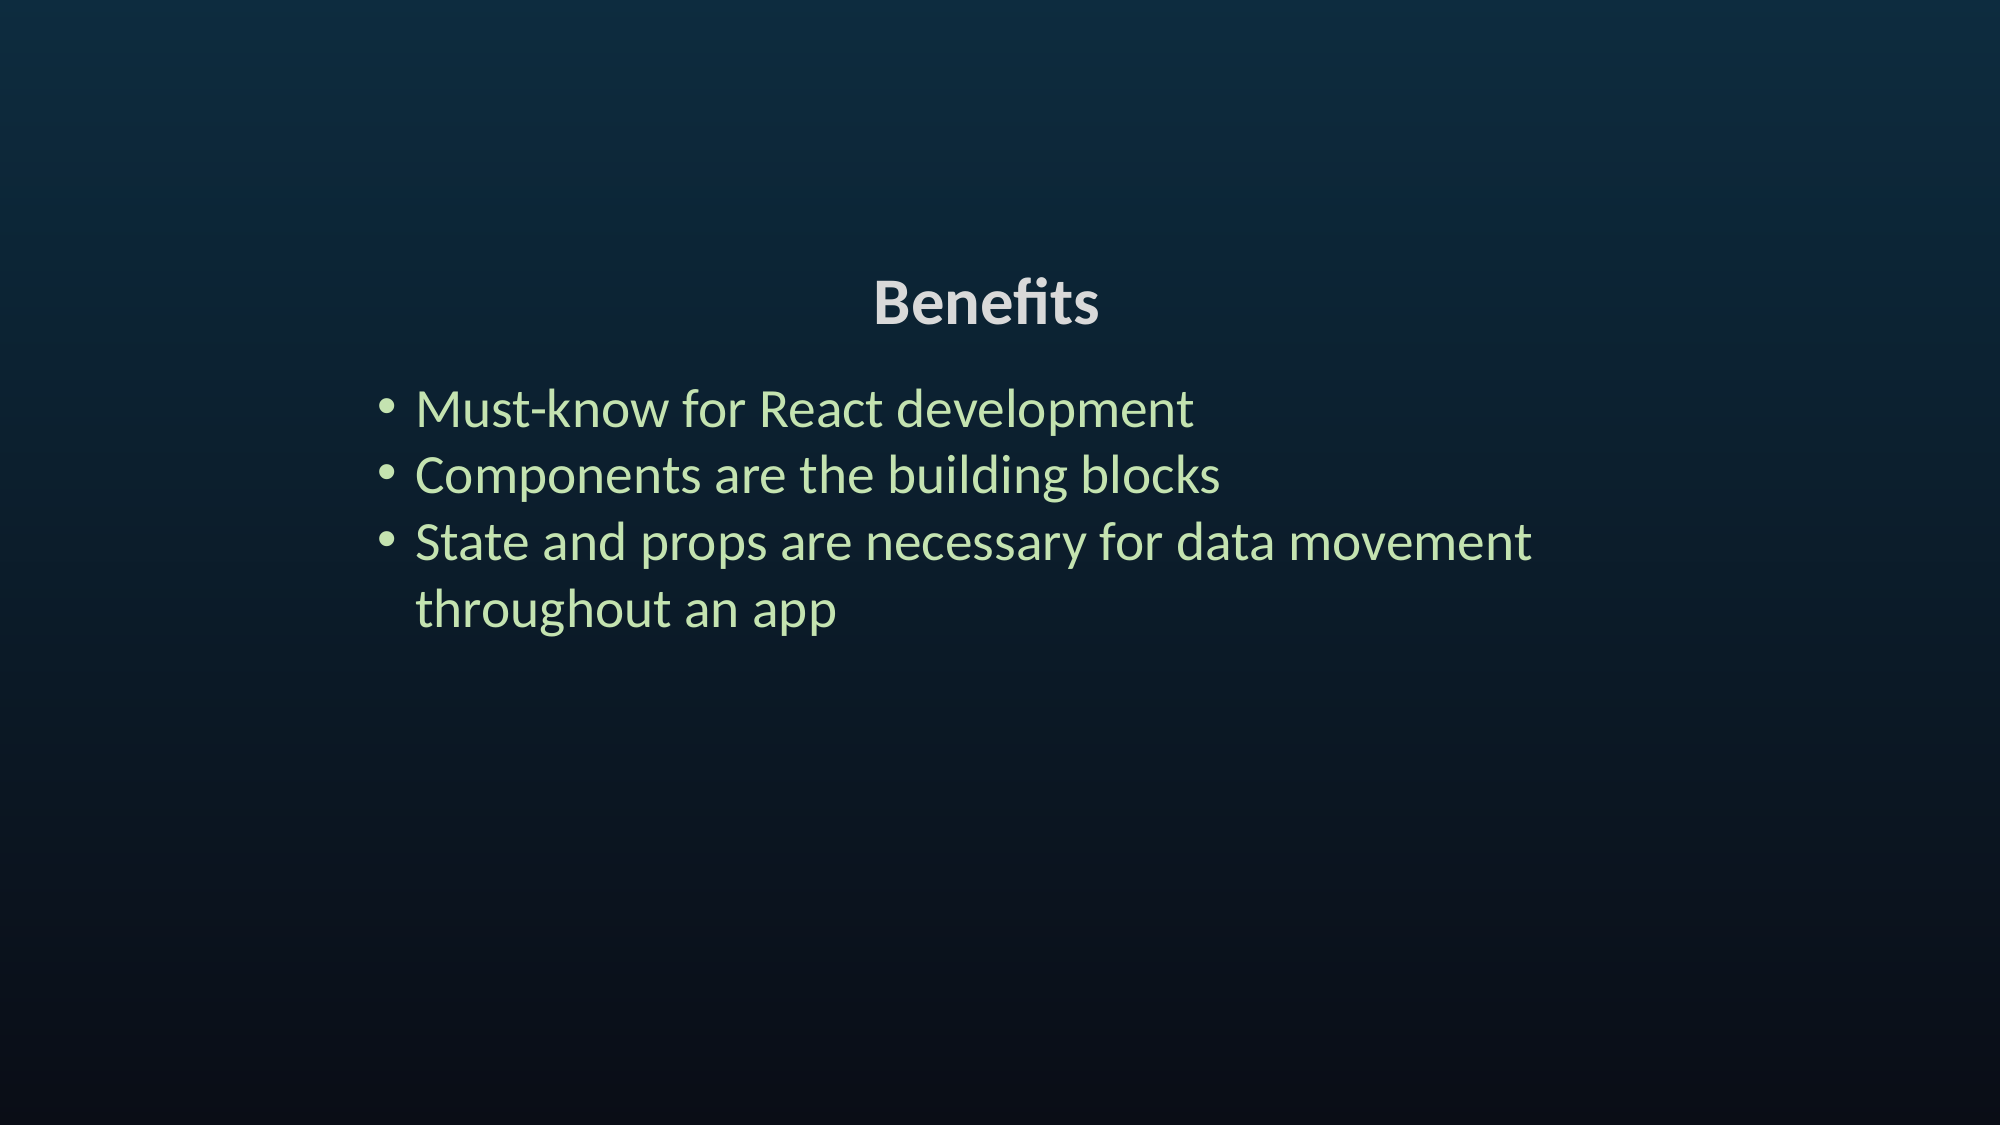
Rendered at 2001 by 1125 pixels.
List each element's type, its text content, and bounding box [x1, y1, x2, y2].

text_box Benefits Must-know for React development Components are the building blocks State and props are necessary for data movement throughout an app [288, 251, 1687, 646]
